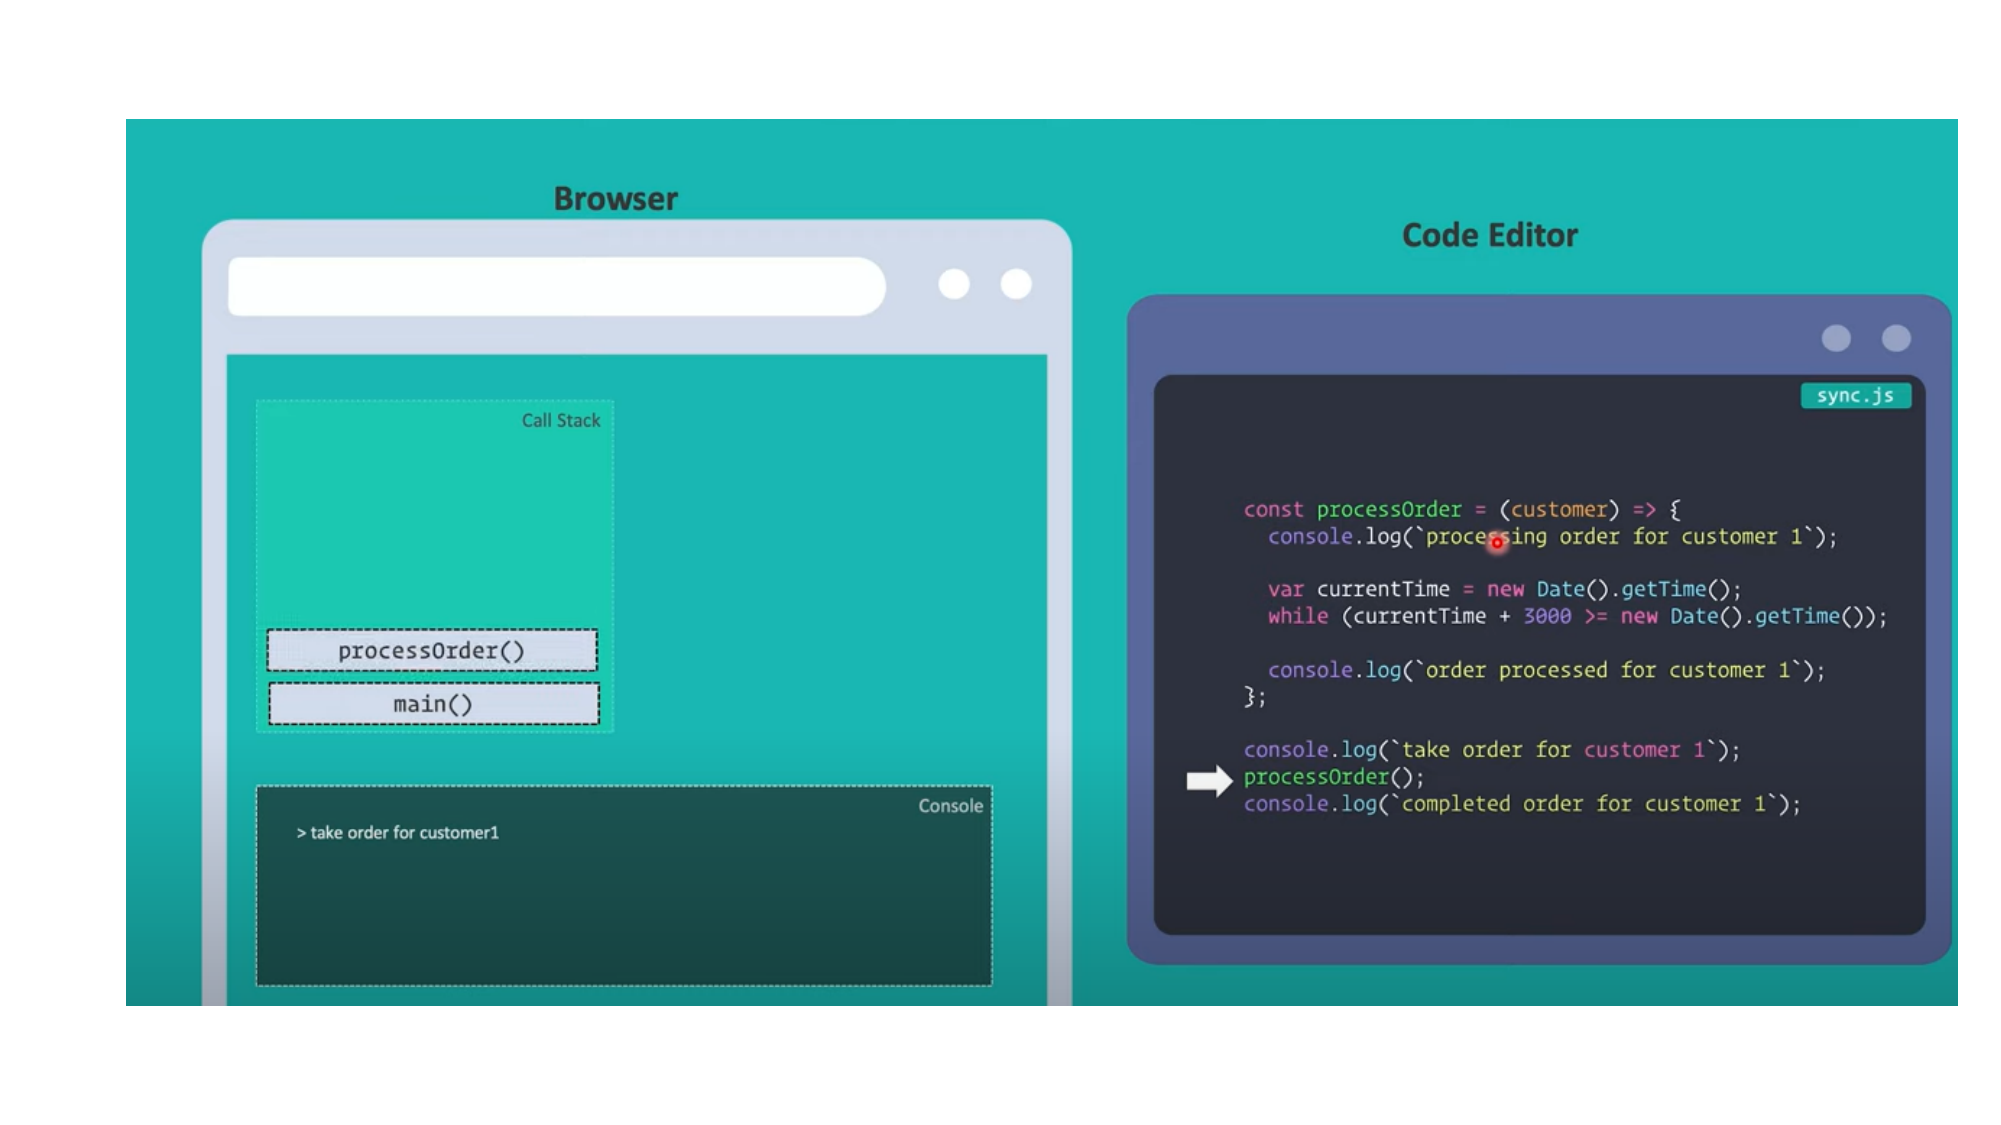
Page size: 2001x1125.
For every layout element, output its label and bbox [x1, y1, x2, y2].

picture [125, 119, 1958, 1006]
